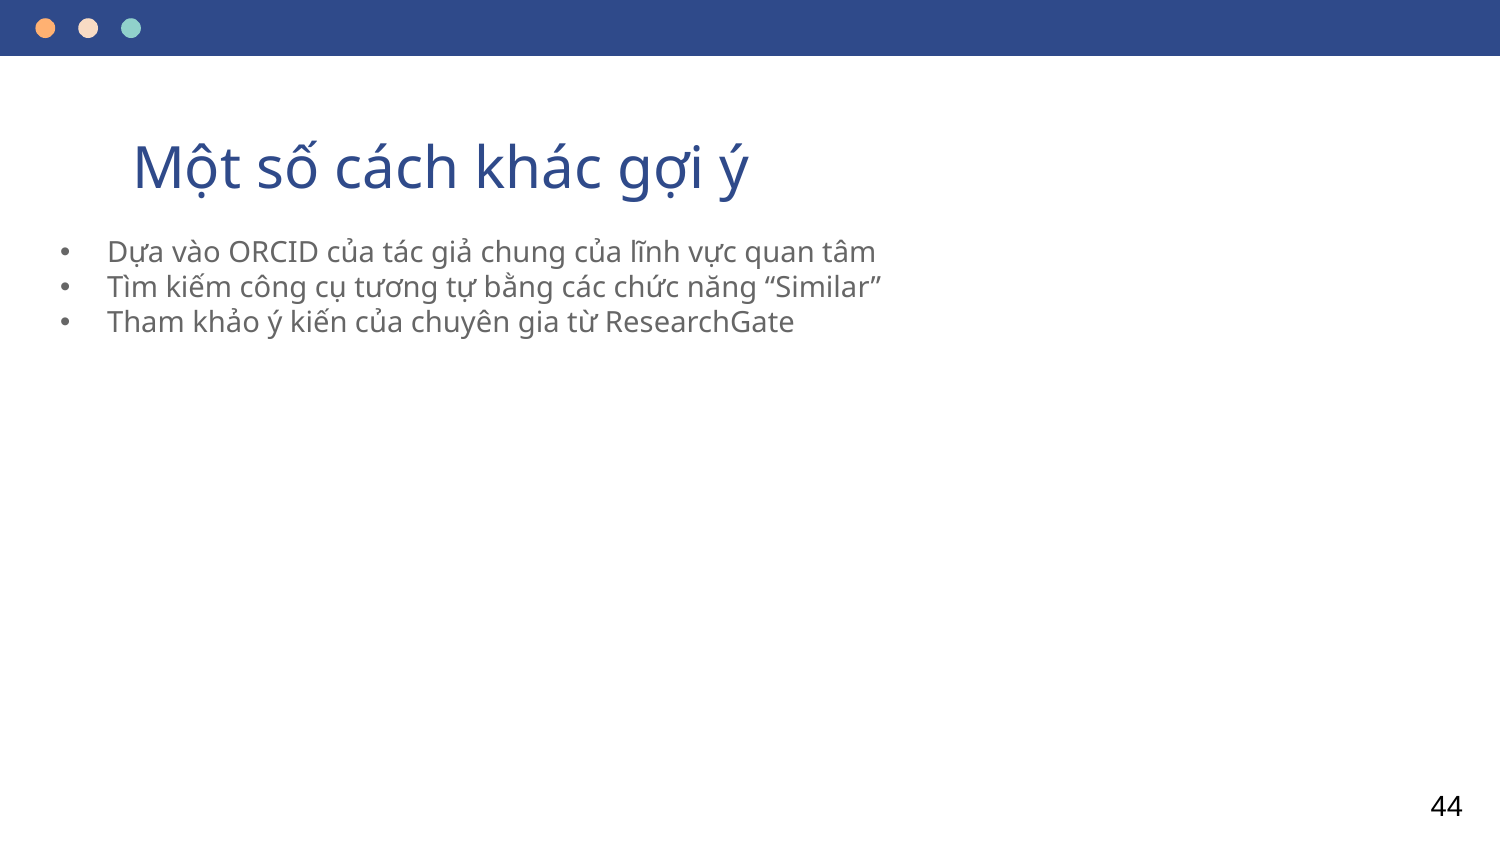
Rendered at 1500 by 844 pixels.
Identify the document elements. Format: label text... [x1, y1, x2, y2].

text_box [0, 0, 1500, 57]
text_box 44 [1415, 780, 1479, 830]
subtitle Dựa vào ORCID của tác giả chung của lĩnh vực quan tâm Tìm kiếm công cụ tương tự bằng các chức năng “Similar” Tham khảo ý kiến của chuyên gia từ ResearchGate [45, 218, 1255, 662]
title Một số cách khác gợi ý [117, 102, 1011, 179]
